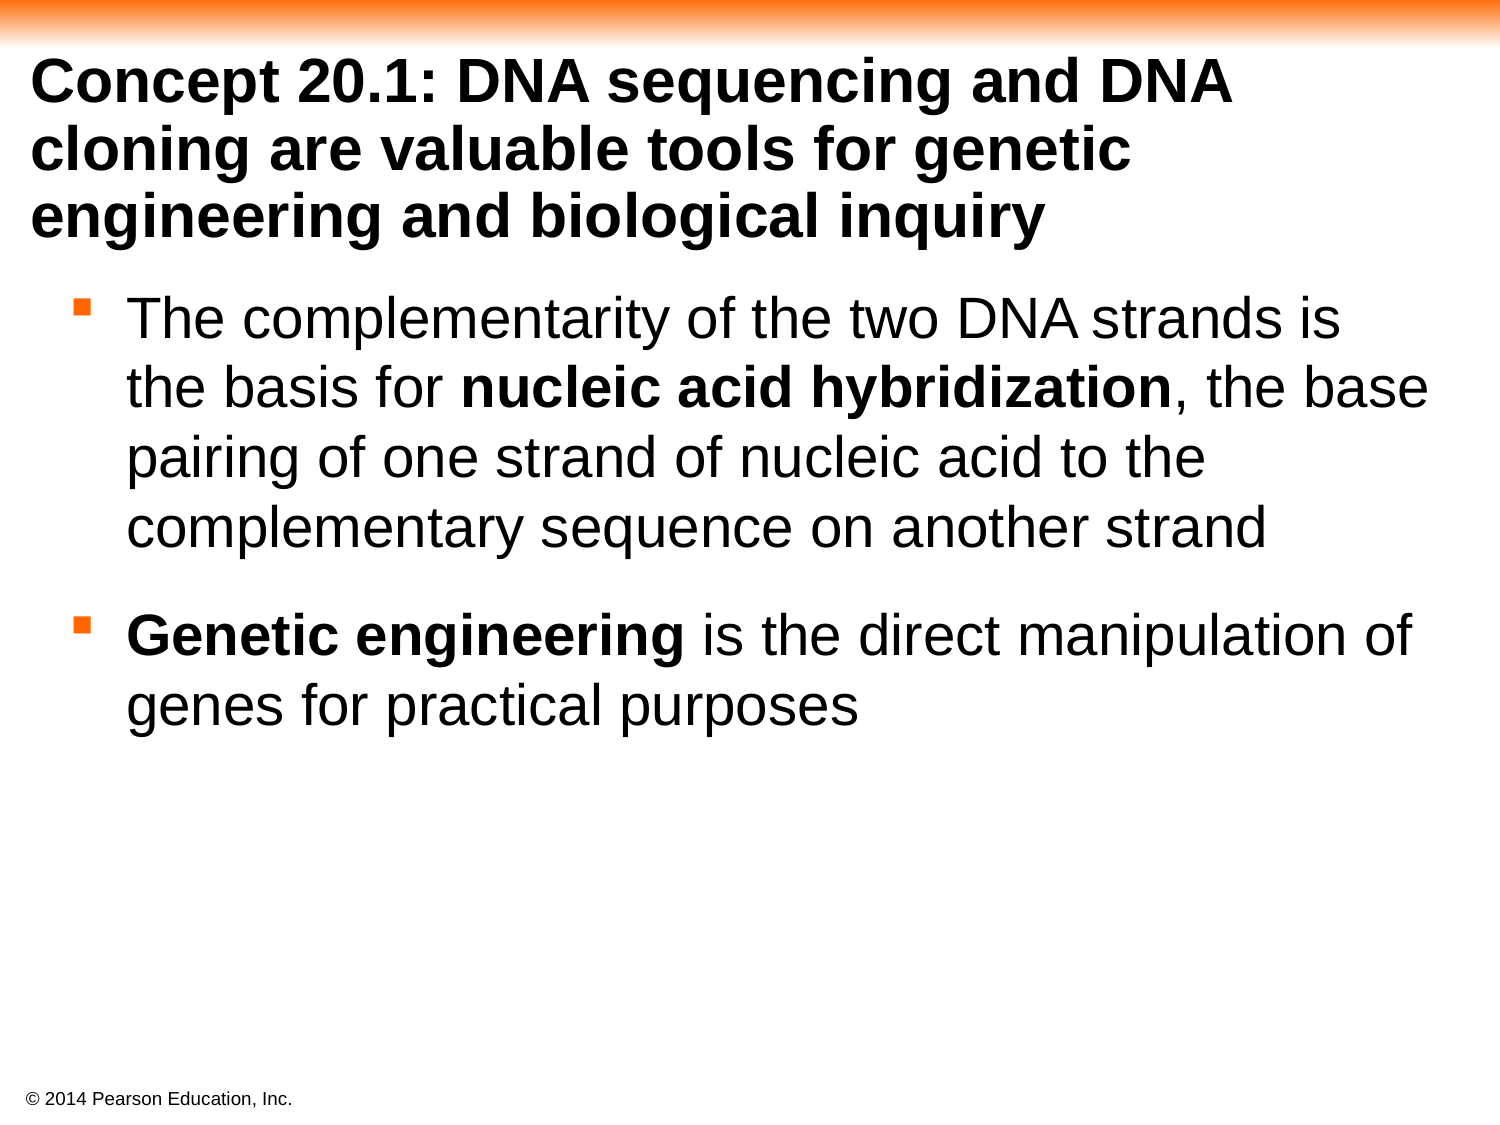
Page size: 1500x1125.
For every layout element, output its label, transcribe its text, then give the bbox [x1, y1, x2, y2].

list The complementarity of the two DNA strands is the basis for nucleic acid hybridization, the base pairing of one strand of nucleic acid to the complementary sequence on another strand Genetic engineering is the direct manipulation of genes for practical purposes [69, 279, 1464, 1038]
title Concept 20.1: DNA sequencing and DNA cloning are valuable tools for genetic engineering and biological inquiry [29, 49, 1470, 184]
